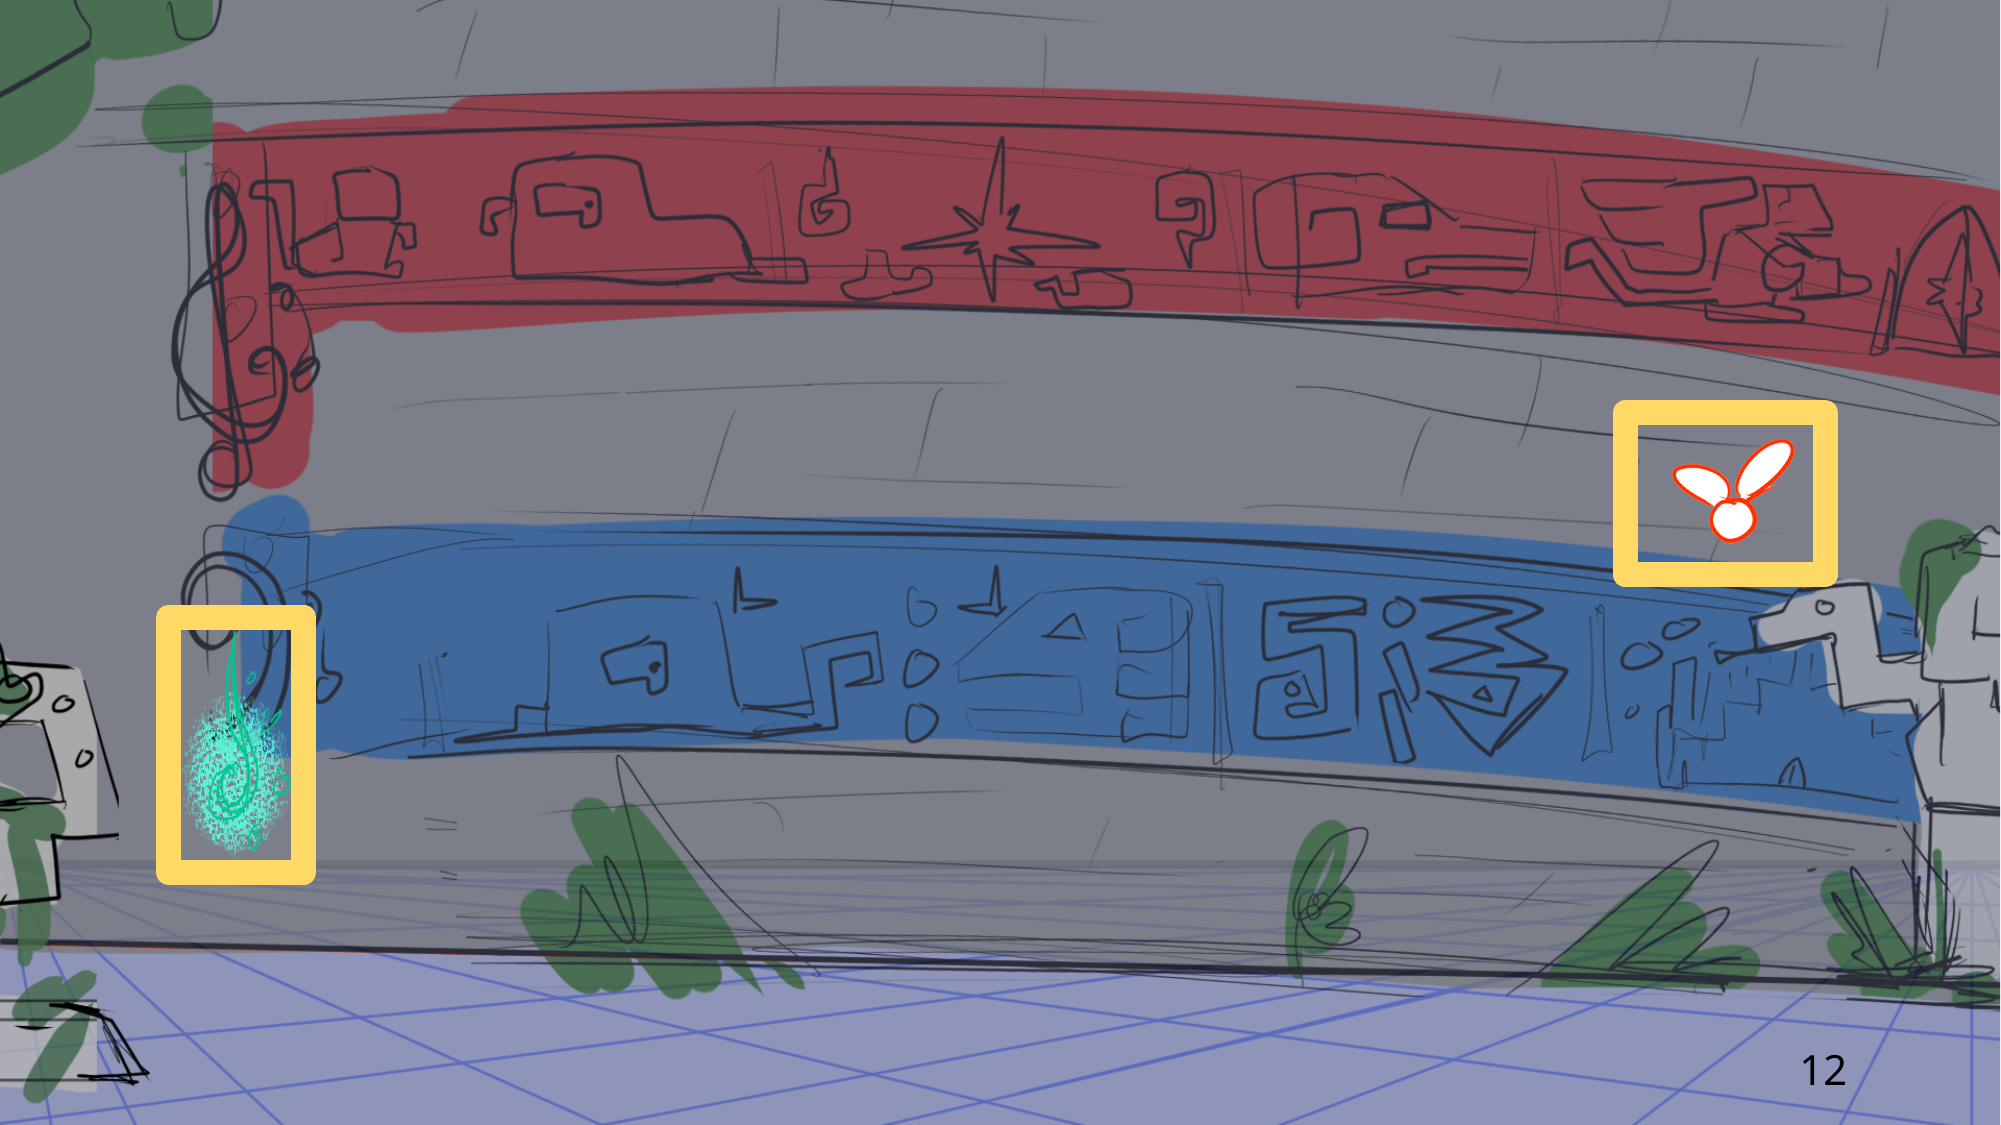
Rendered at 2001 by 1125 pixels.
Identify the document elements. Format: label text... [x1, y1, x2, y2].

slide_number 11 [1412, 1042, 1863, 1103]
picture [0, 0, 2001, 1125]
